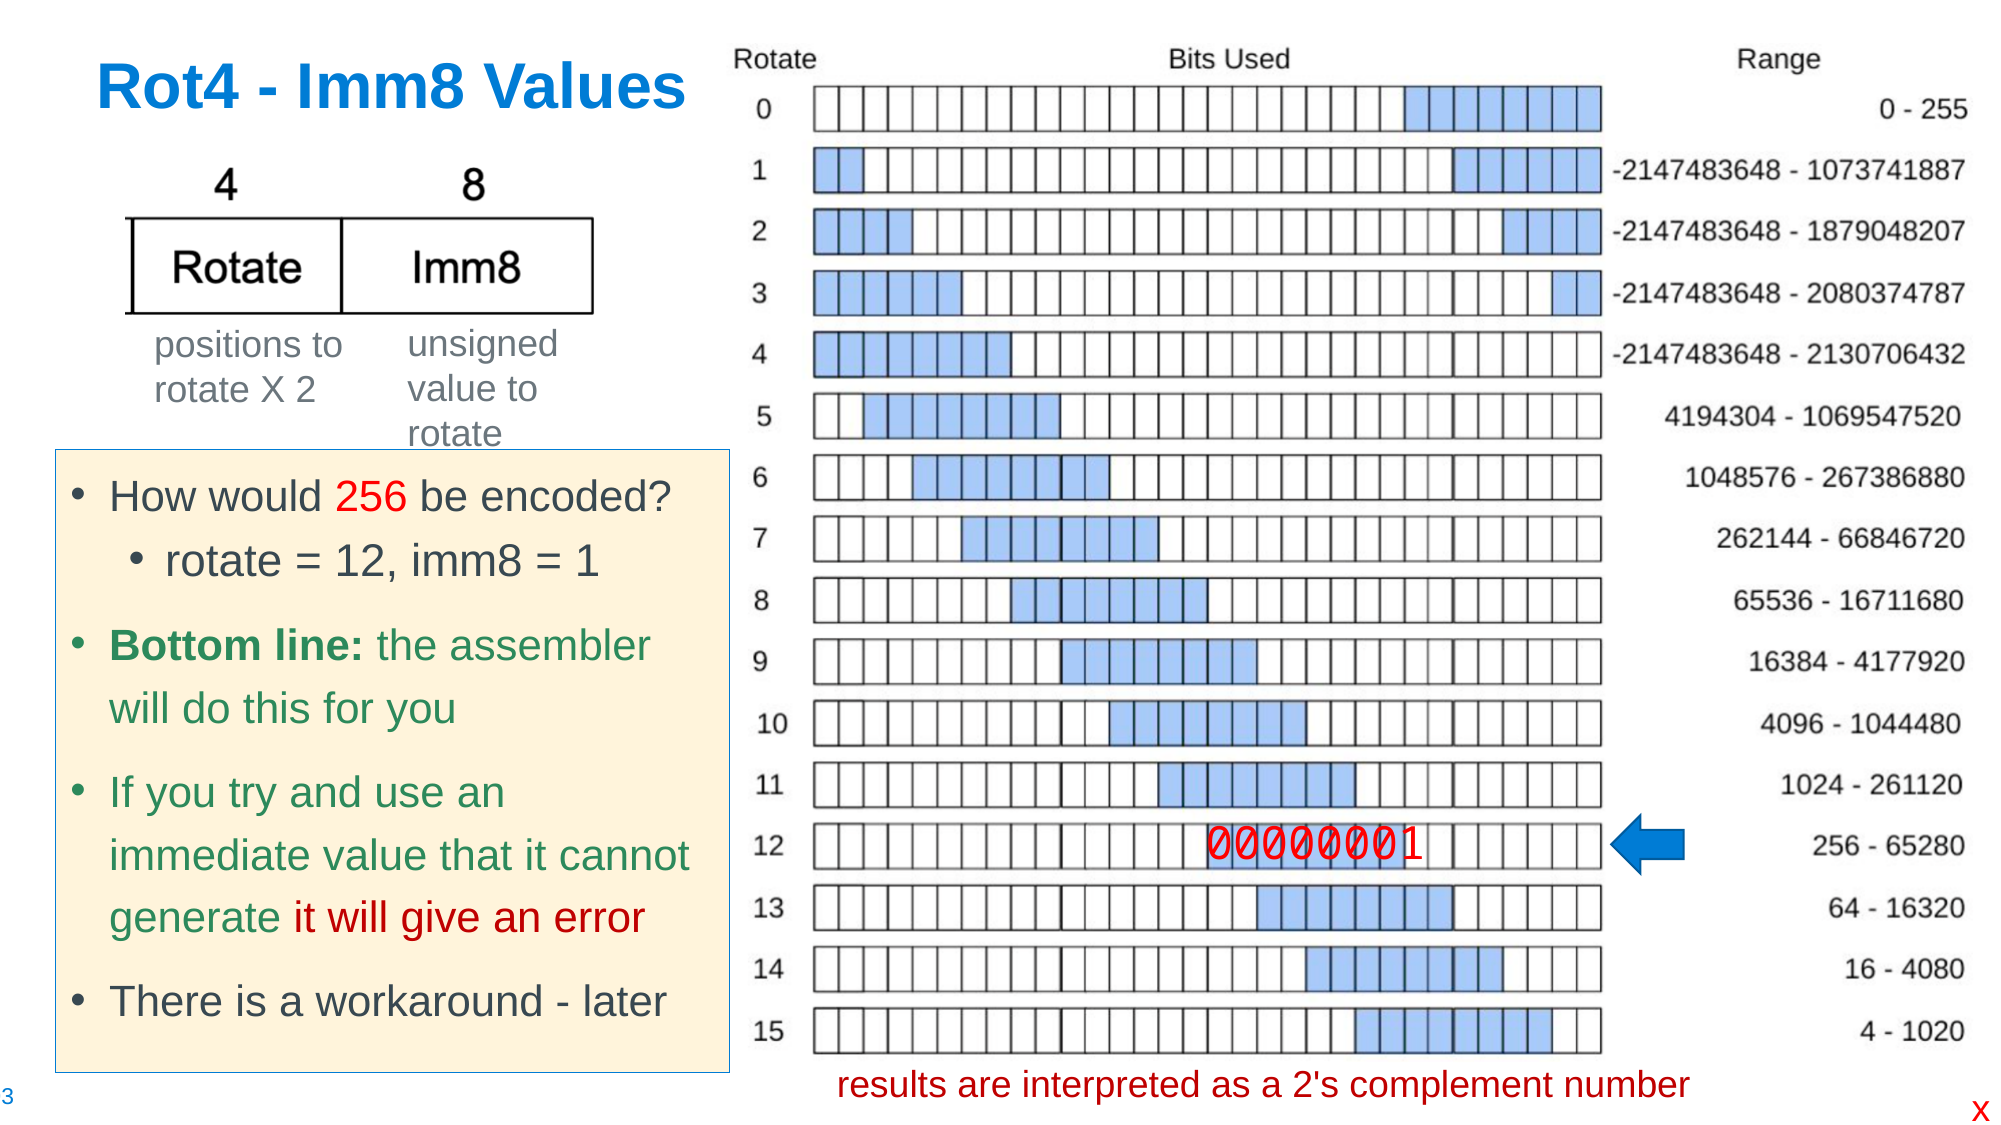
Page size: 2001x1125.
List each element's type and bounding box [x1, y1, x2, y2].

picture [716, 43, 2000, 1068]
list [55, 449, 730, 1073]
title [81, 13, 1807, 131]
picture [125, 148, 626, 322]
text_box [822, 1068, 1706, 1113]
text_box [1194, 806, 1684, 880]
text_box [1956, 1076, 2000, 1125]
text_box [392, 322, 594, 449]
text_box [139, 322, 359, 417]
